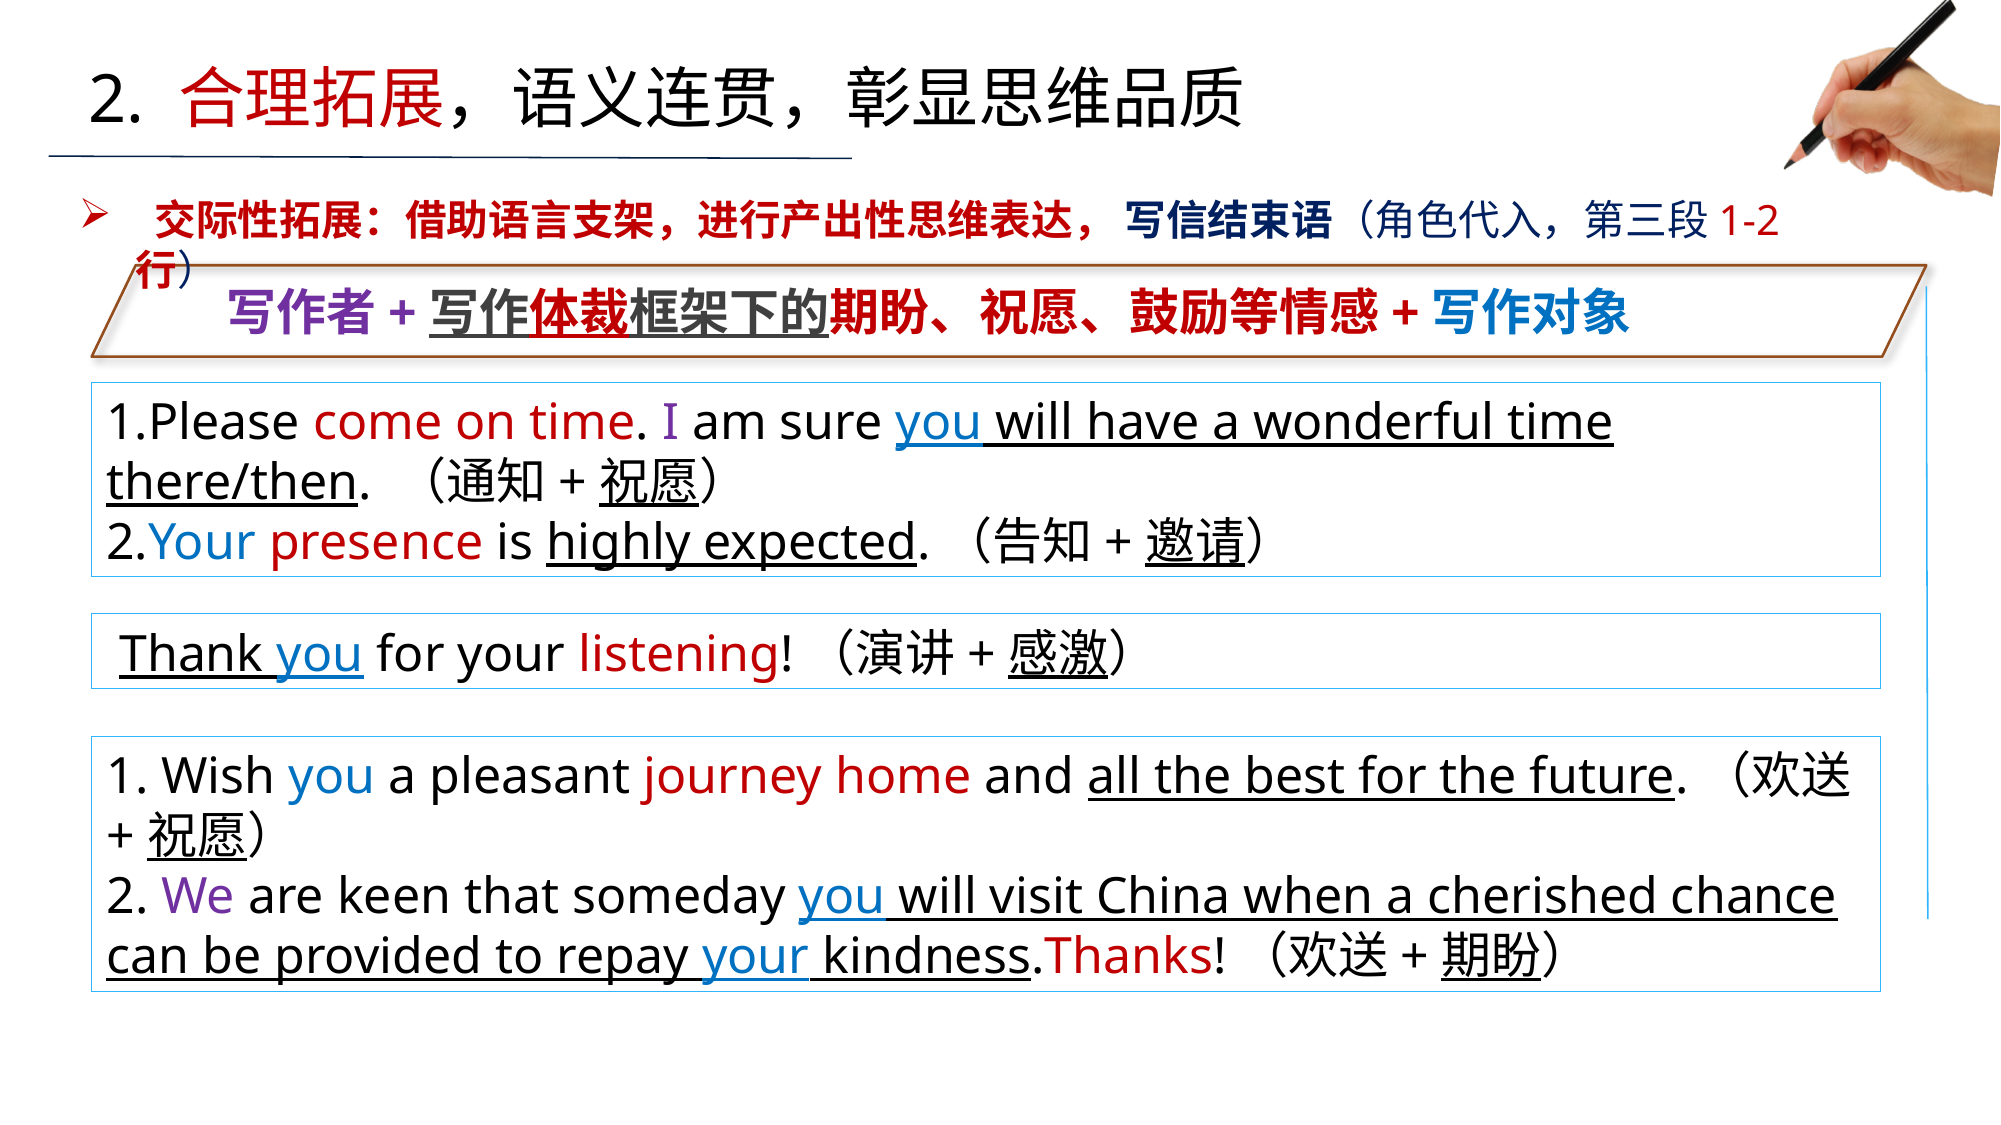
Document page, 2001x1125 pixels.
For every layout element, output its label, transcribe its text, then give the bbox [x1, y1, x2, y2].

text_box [48, 155, 853, 159]
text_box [91, 264, 1927, 357]
text_box 交际性拓展：借助语言支架，进行产出性思维表达， 写信结束语（角色代入，第三段1-2行） [64, 186, 1871, 302]
text_box Thank you for your listening!（演讲+感激） [91, 613, 1881, 689]
text_box 1. Wish you a pleasant journey home and all the best for the future.（欢送+祝愿） 2. We are keen that someday you will visit China when a cherished chance can be provided to repay your kindness.Thanks!（欢送+期盼） [91, 736, 1881, 992]
picture [1784, 0, 2000, 198]
text_box 2. 合理拓展，语义连贯，彰显思维品质 [73, 48, 1790, 143]
text_box 1.Please come on time. I am sure you will have a wonderful time there/then. （通知+祝愿） 2.Your presence is highly expected.（告知+邀请） [91, 382, 1881, 577]
